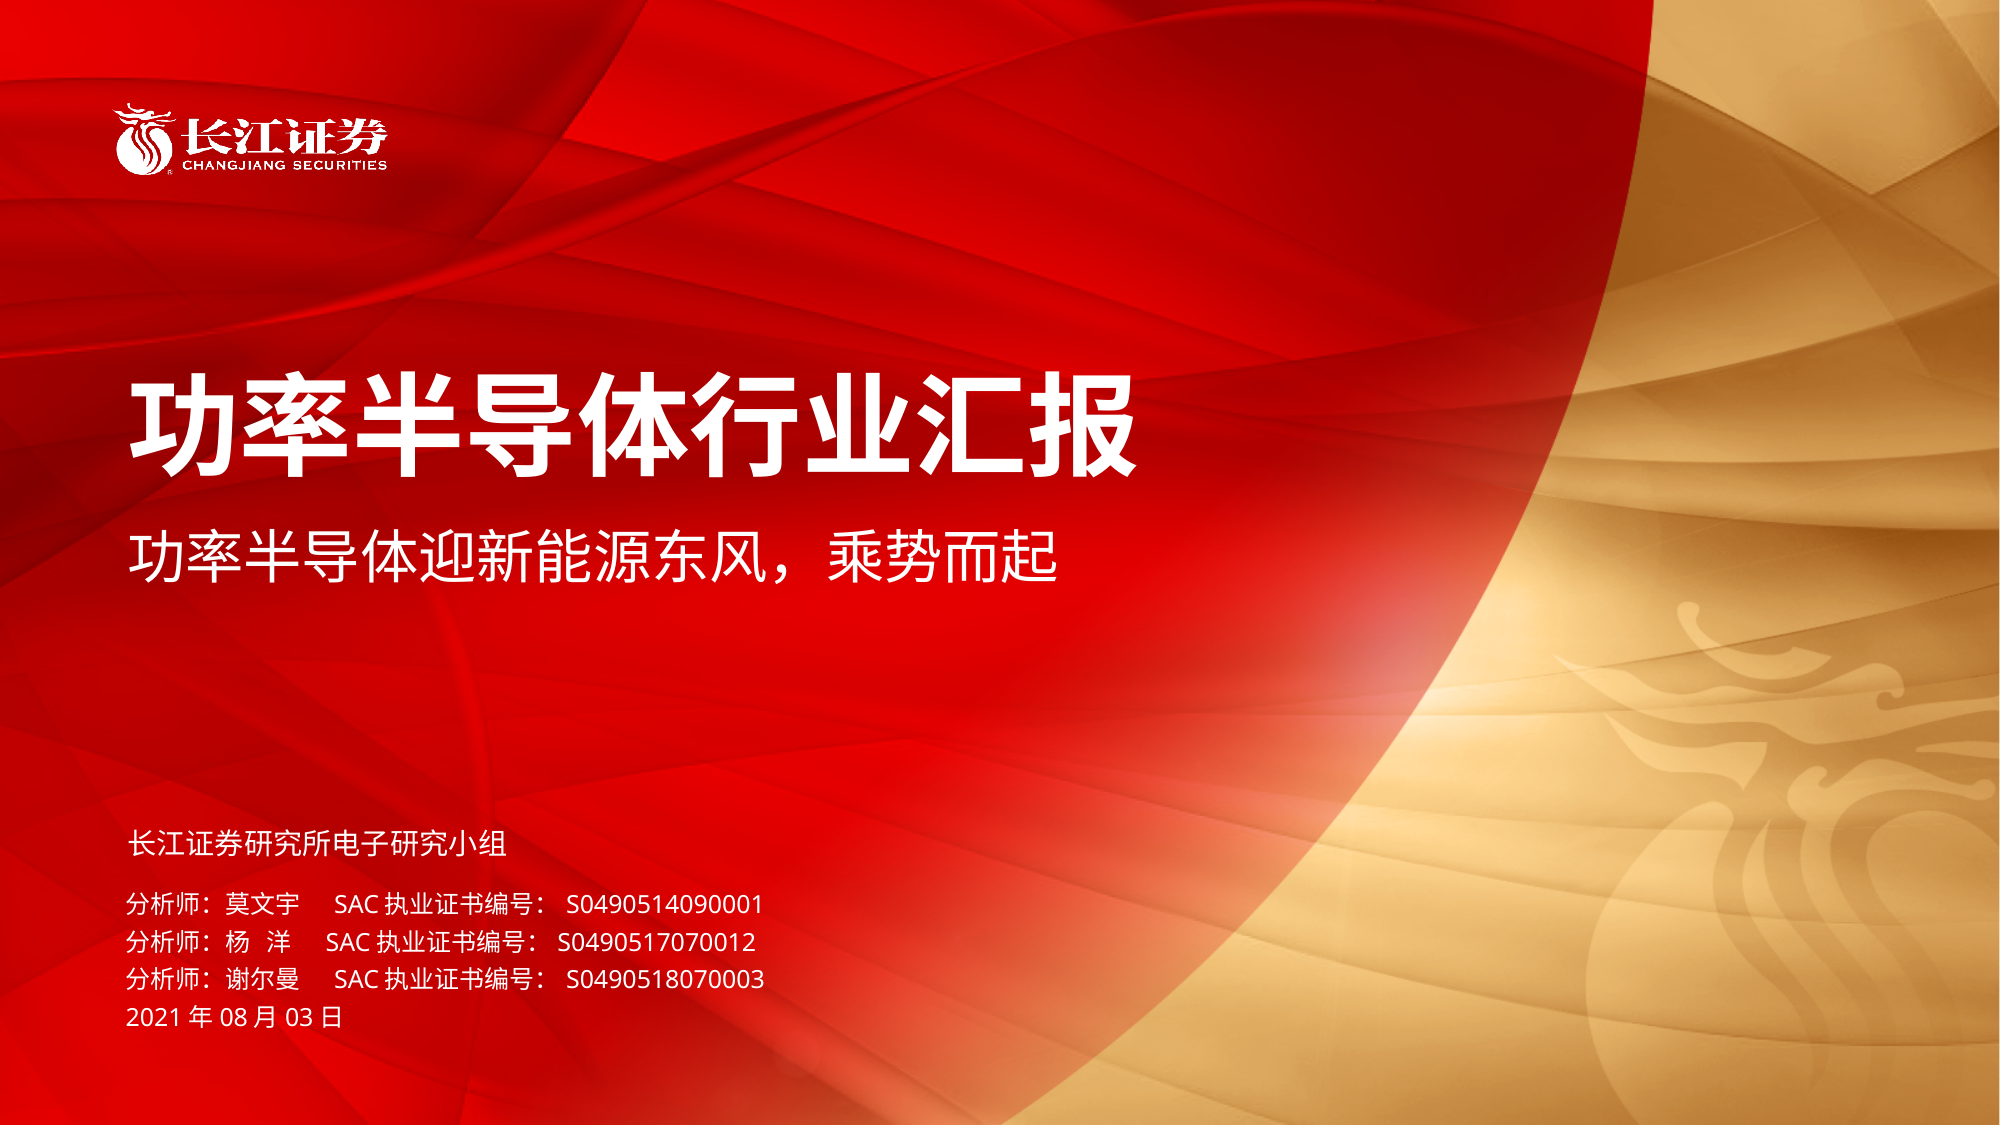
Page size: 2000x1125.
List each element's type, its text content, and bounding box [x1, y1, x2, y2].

text_box 长江证券研究所电子研究小组 [112, 818, 1050, 868]
text_box 功率半导体行业汇报 [112, 347, 1236, 498]
picture [0, 0, 2000, 1125]
text_box 功率半导体迎新能源东风，乘势而起 [112, 513, 1166, 598]
text_box 分析师：莫文宇 SAC执业证书编号：S0490514090001 分析师：杨 洋 SAC执业证书编号：S0490517070012 分析师：谢尔曼 SAC执业证书编号：S0490518070003 2021年08月03日 [125, 881, 1183, 1031]
